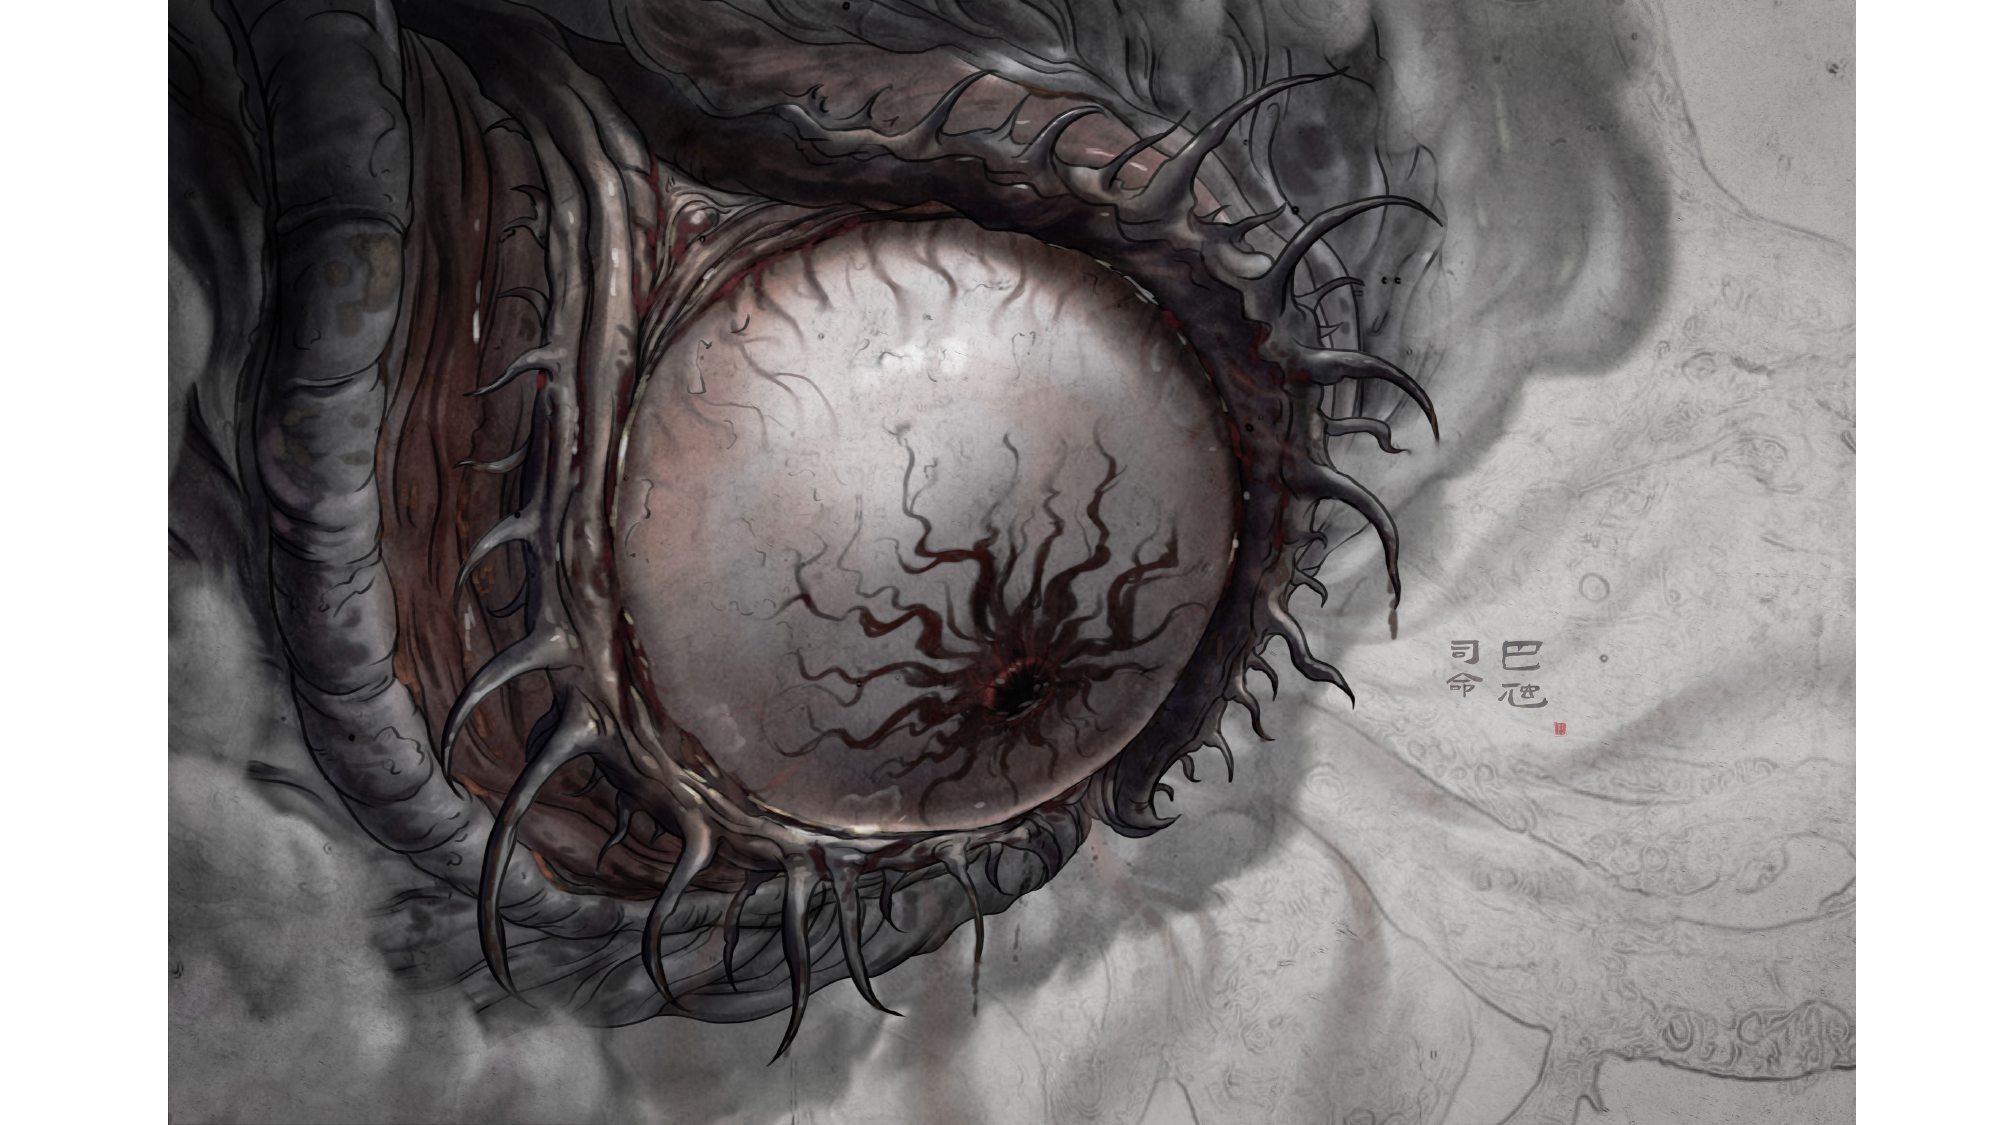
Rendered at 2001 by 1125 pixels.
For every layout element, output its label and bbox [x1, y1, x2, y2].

picture [167, 0, 1857, 1125]
